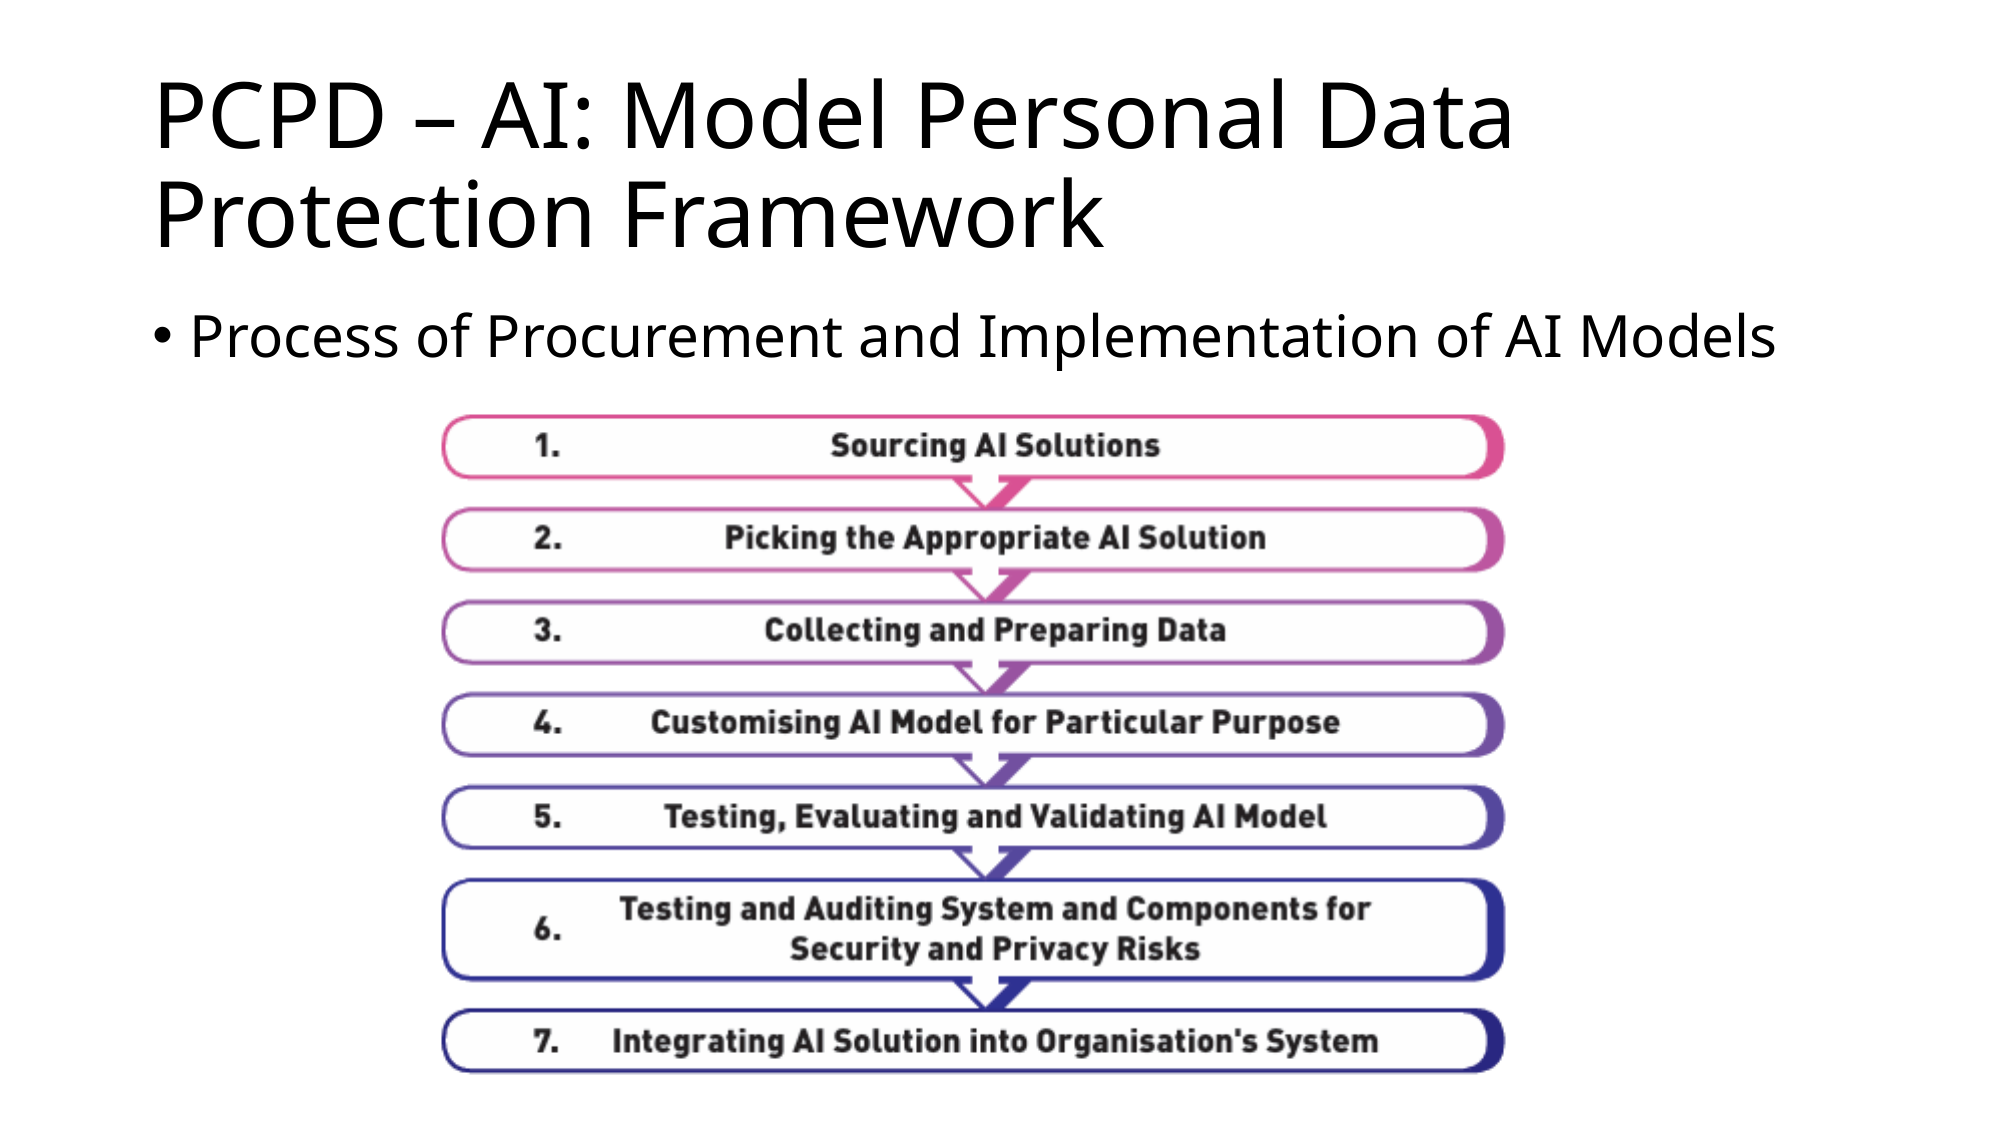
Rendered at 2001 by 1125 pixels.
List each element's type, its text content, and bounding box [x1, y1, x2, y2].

title PCPD – AI: Model Personal Data Protection Framework [137, 59, 1863, 278]
list Process of Procurement and Implementation of AI Models [137, 299, 1863, 1014]
picture [412, 401, 1519, 1093]
